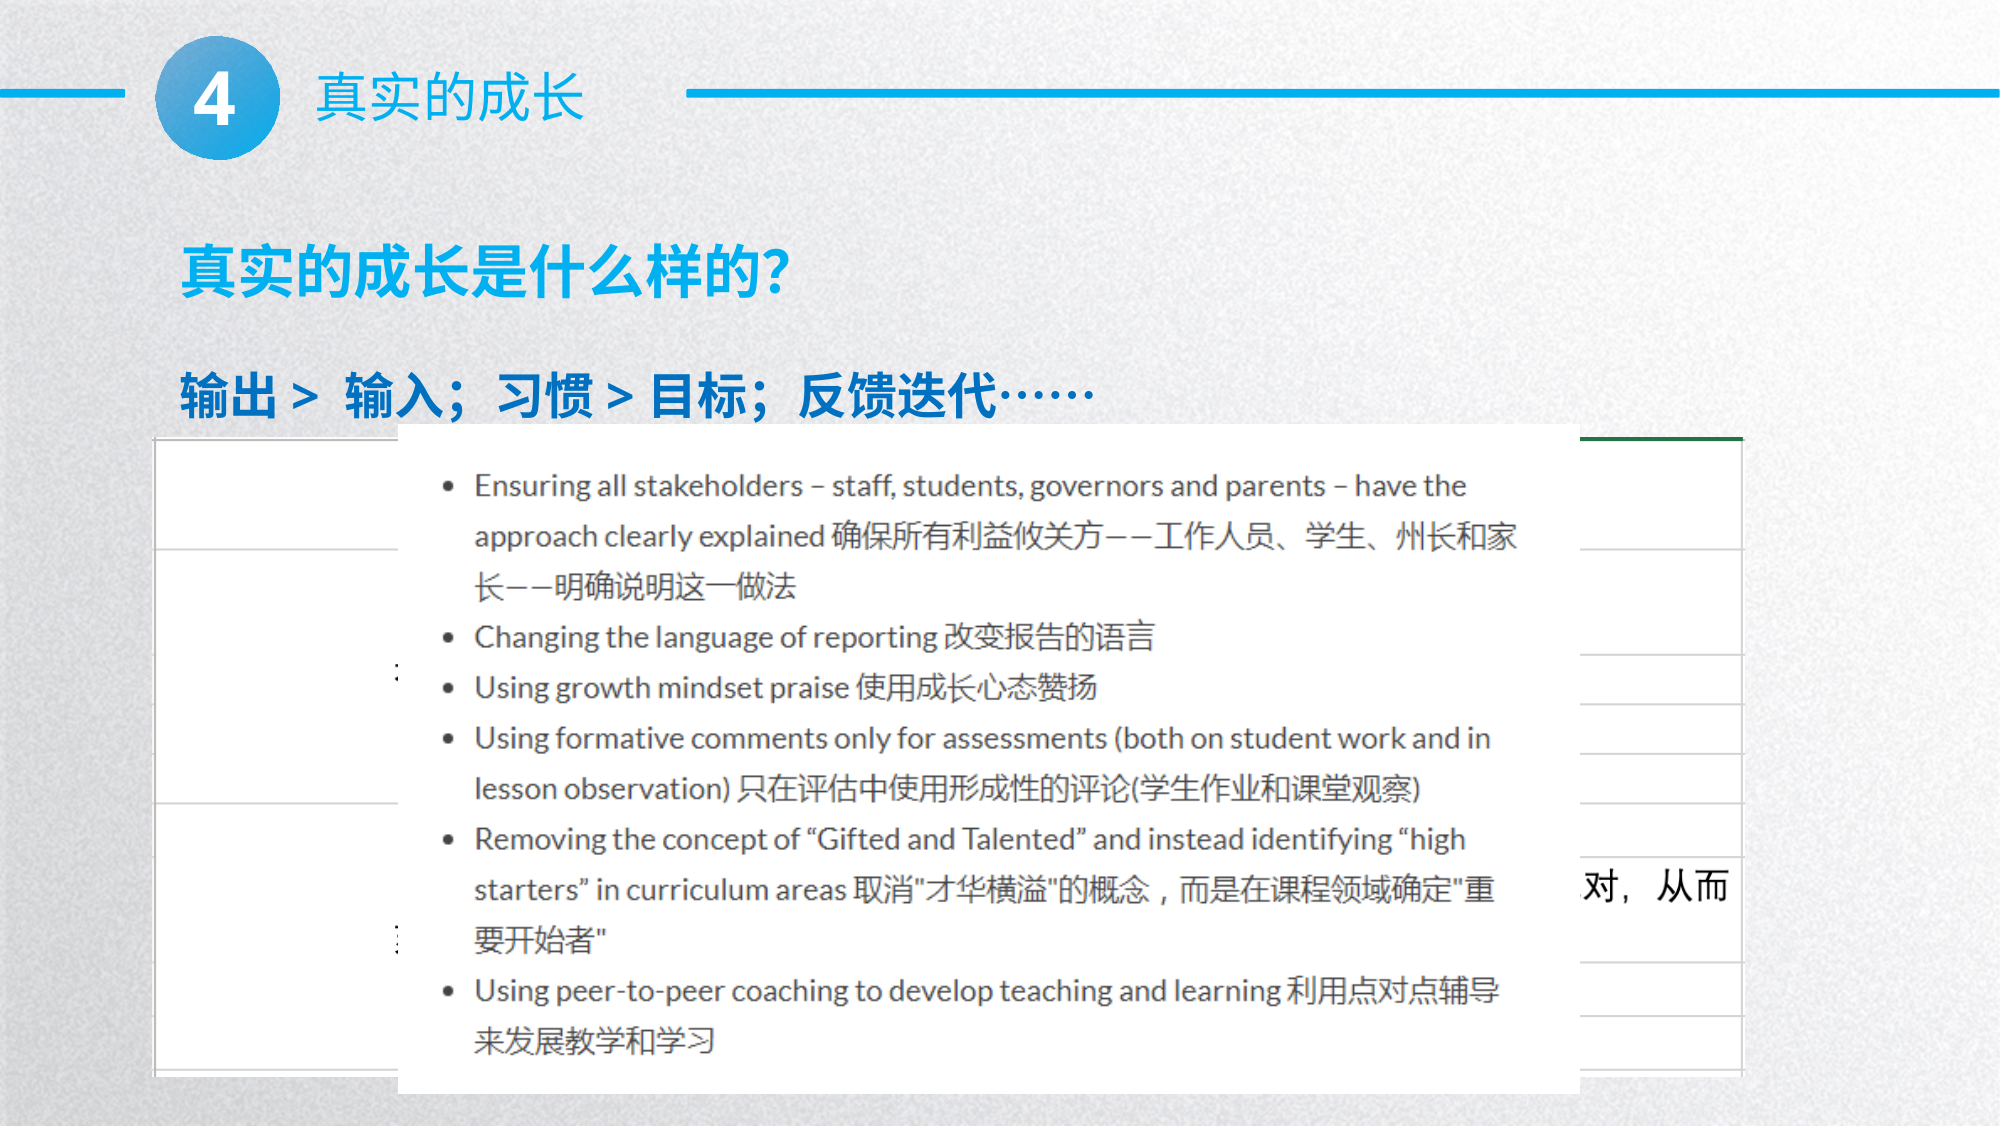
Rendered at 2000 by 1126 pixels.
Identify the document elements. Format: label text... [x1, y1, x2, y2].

picture [0, 0, 2000, 88]
text_box 真实的成长 [319, 56, 602, 86]
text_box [319, 88, 2000, 98]
text_box 真实的成长 [319, 109, 602, 136]
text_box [116, 35, 314, 160]
text_box 真实的成长是什么样的？ 输出> 输入；习惯>目标；反馈迭代…… [167, 159, 1829, 821]
picture [0, 98, 2000, 1126]
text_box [0, 88, 111, 98]
